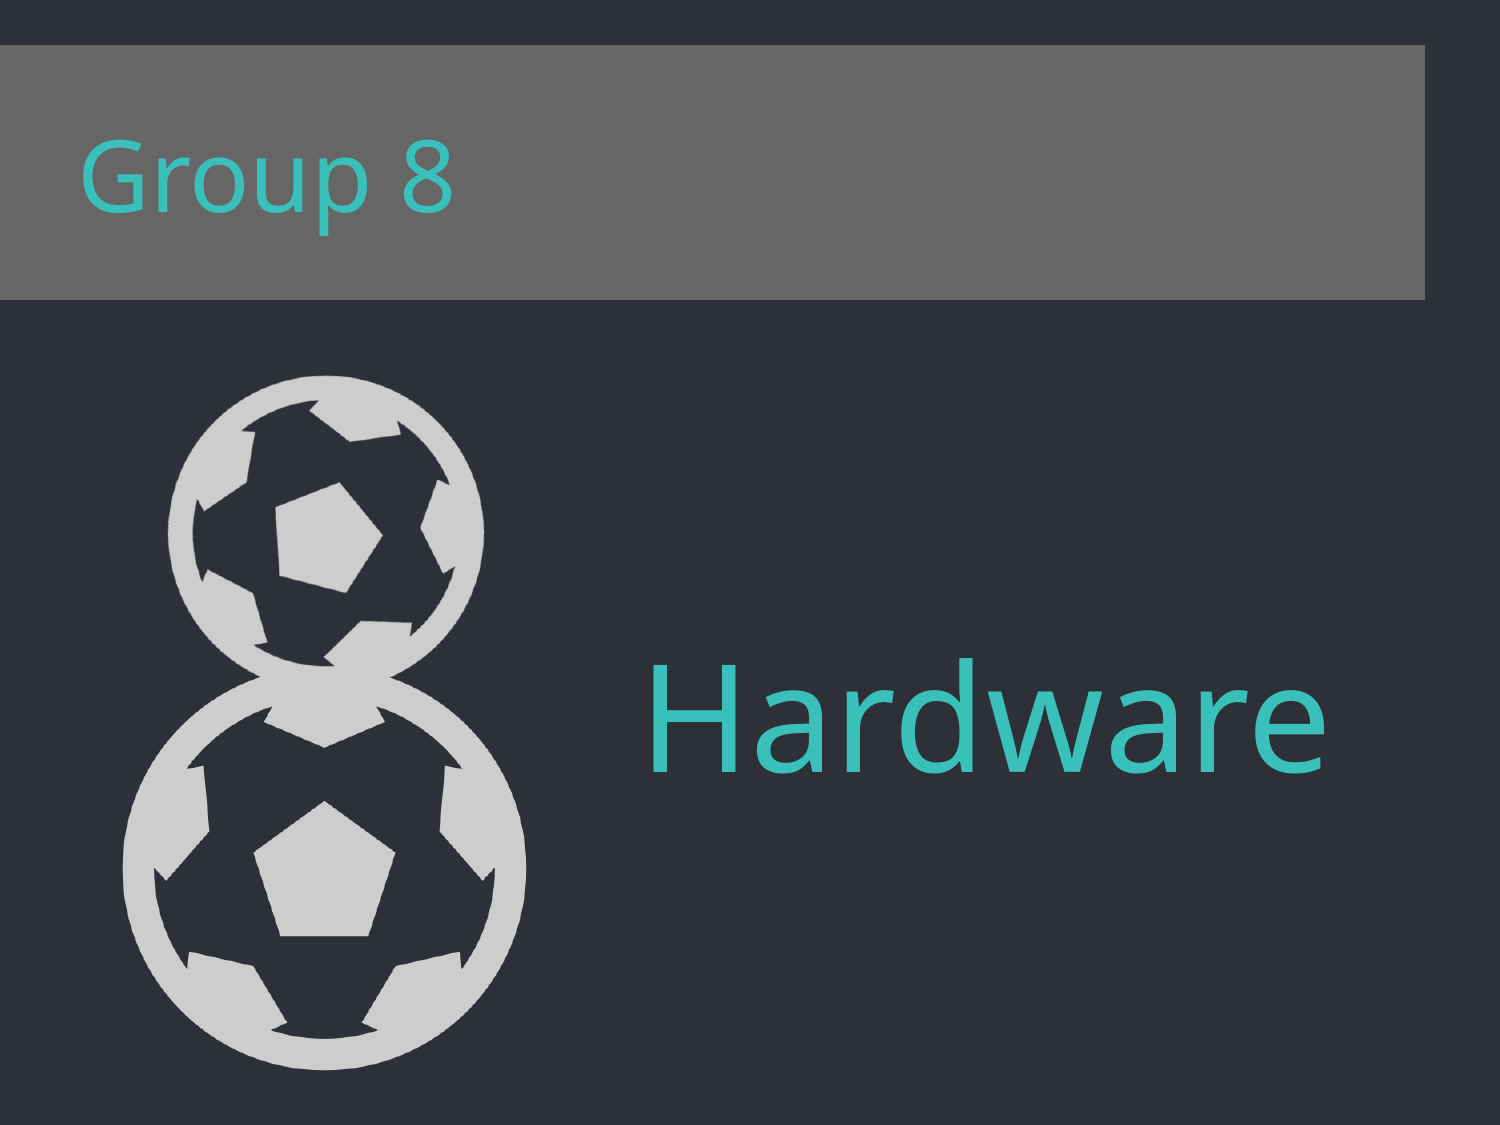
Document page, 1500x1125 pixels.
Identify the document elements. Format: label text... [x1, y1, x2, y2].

text_box Hardware [624, 300, 1425, 1125]
picture [119, 352, 530, 1074]
text_box Group 8 [62, 45, 1445, 301]
